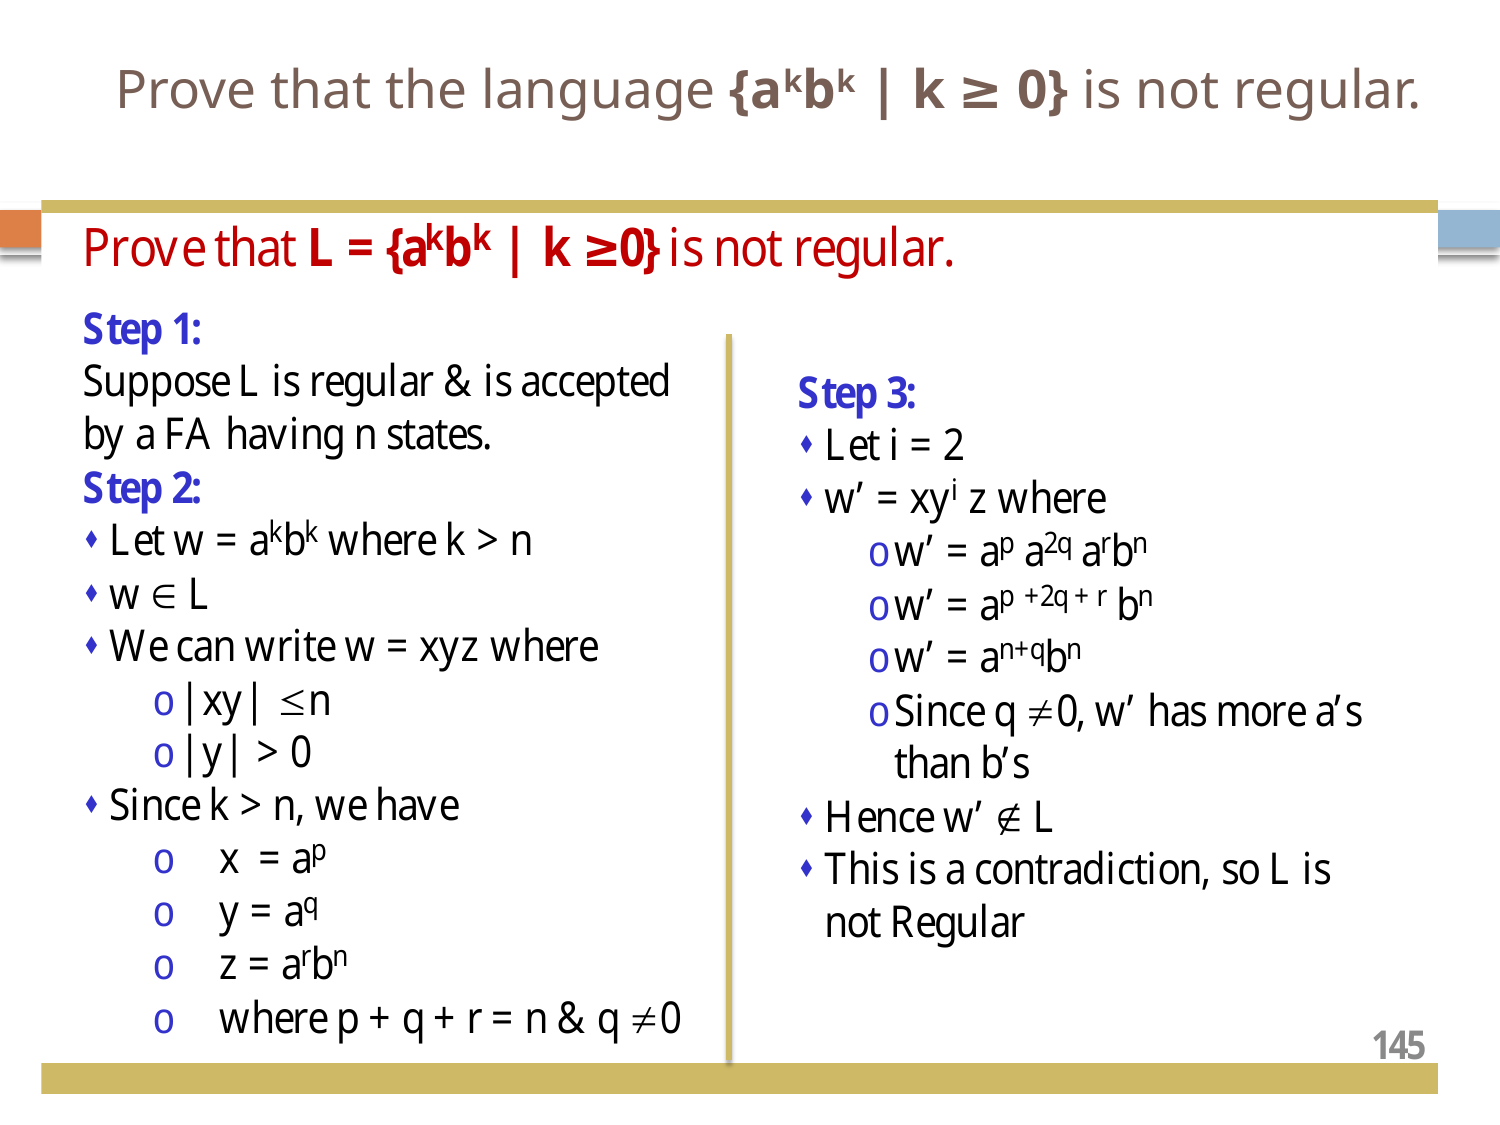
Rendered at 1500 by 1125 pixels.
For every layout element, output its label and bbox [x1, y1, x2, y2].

text_box [40, 199, 1439, 1095]
title [100, 37, 1438, 199]
